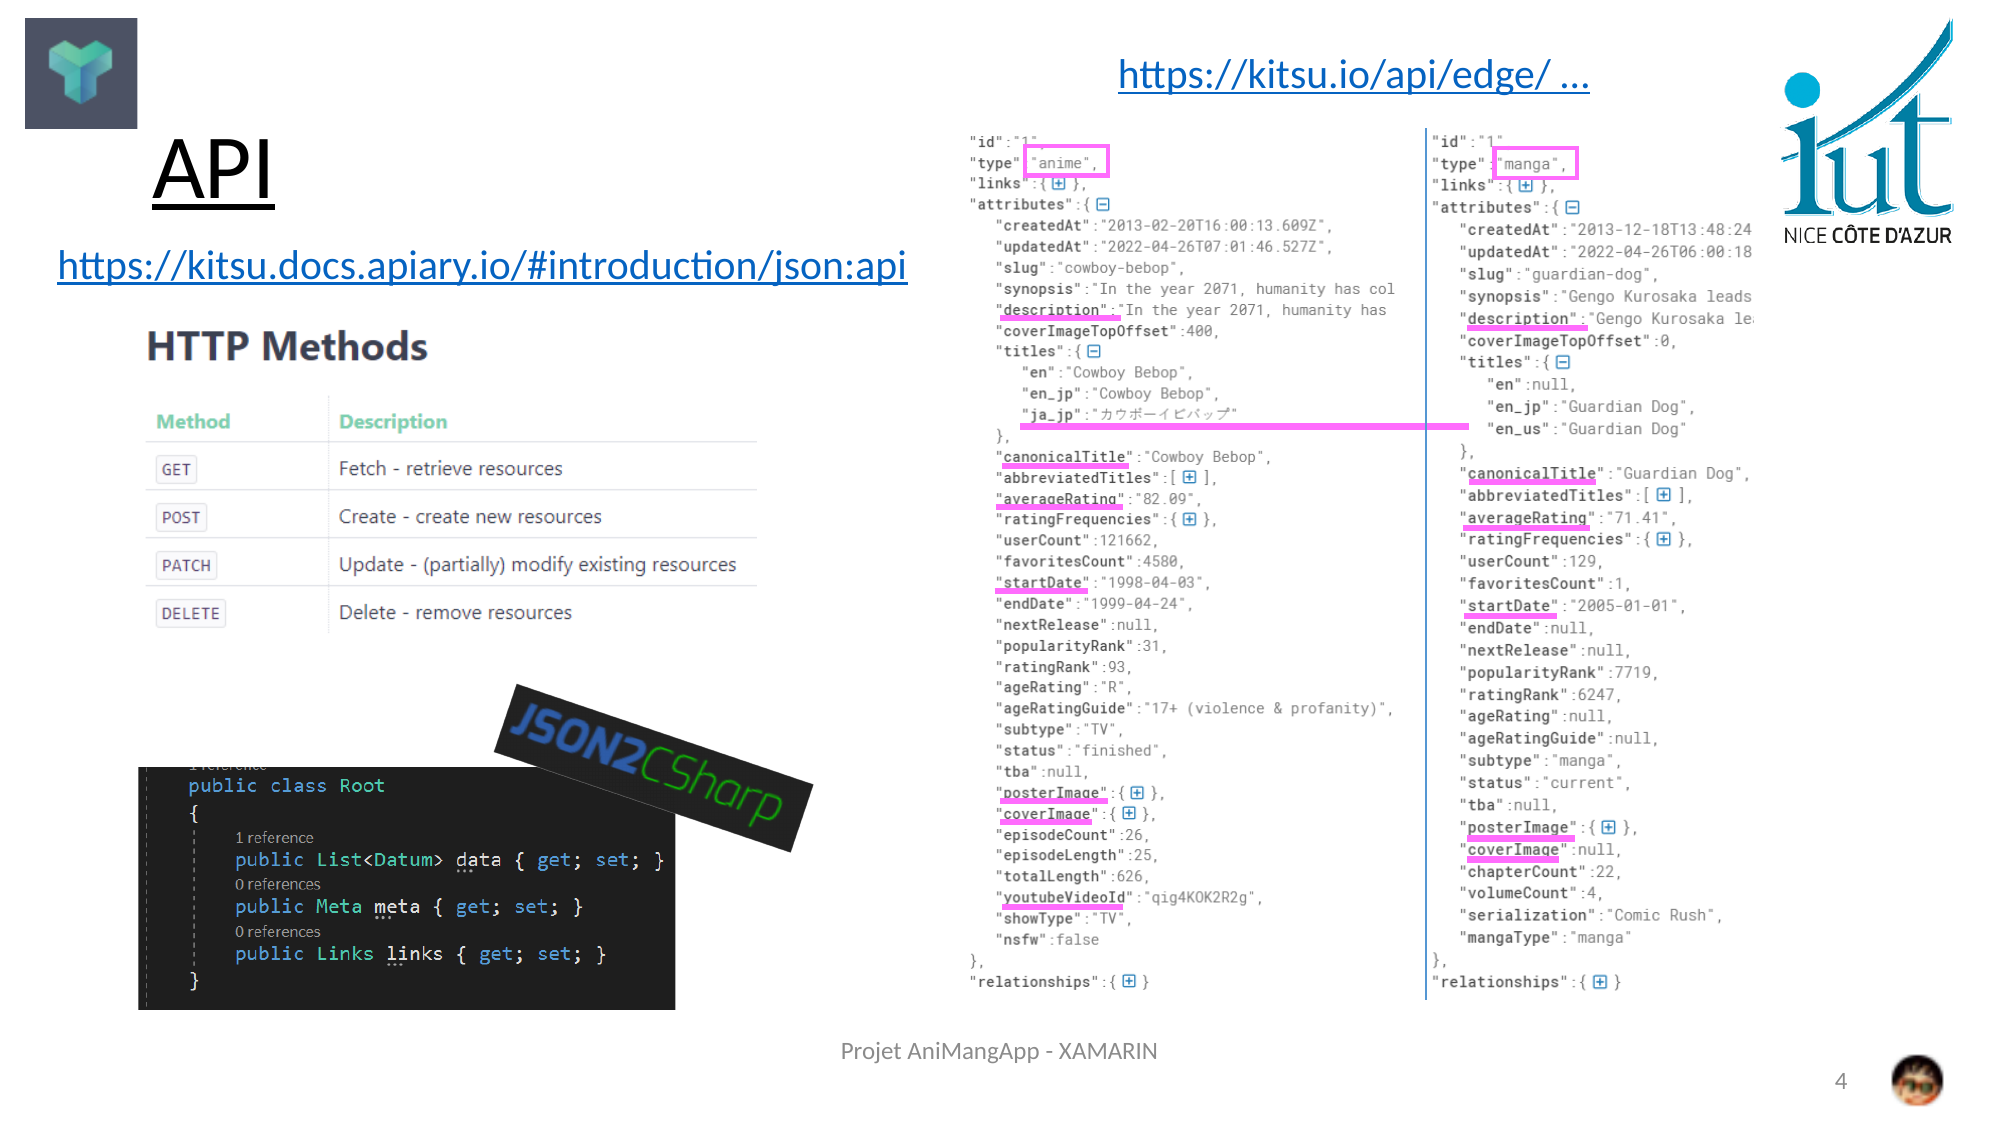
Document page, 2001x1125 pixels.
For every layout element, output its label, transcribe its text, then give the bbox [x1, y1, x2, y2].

text_box https://kitsu.docs.apiary.io/#introduction/json:api [0, 235, 959, 303]
picture [24, 18, 138, 129]
picture [137, 315, 757, 647]
picture [1427, 0, 2000, 1000]
picture [964, 129, 1396, 1000]
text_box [138, 731, 811, 1010]
text_box Projet AniMangApp - XAMARIN 4 [137, 1035, 1863, 1095]
picture [502, 685, 653, 731]
text_box API [137, 59, 1728, 278]
text_box https://kitsu.io/api/edge/ … [1028, 45, 1605, 106]
picture [1872, 1041, 1962, 1125]
